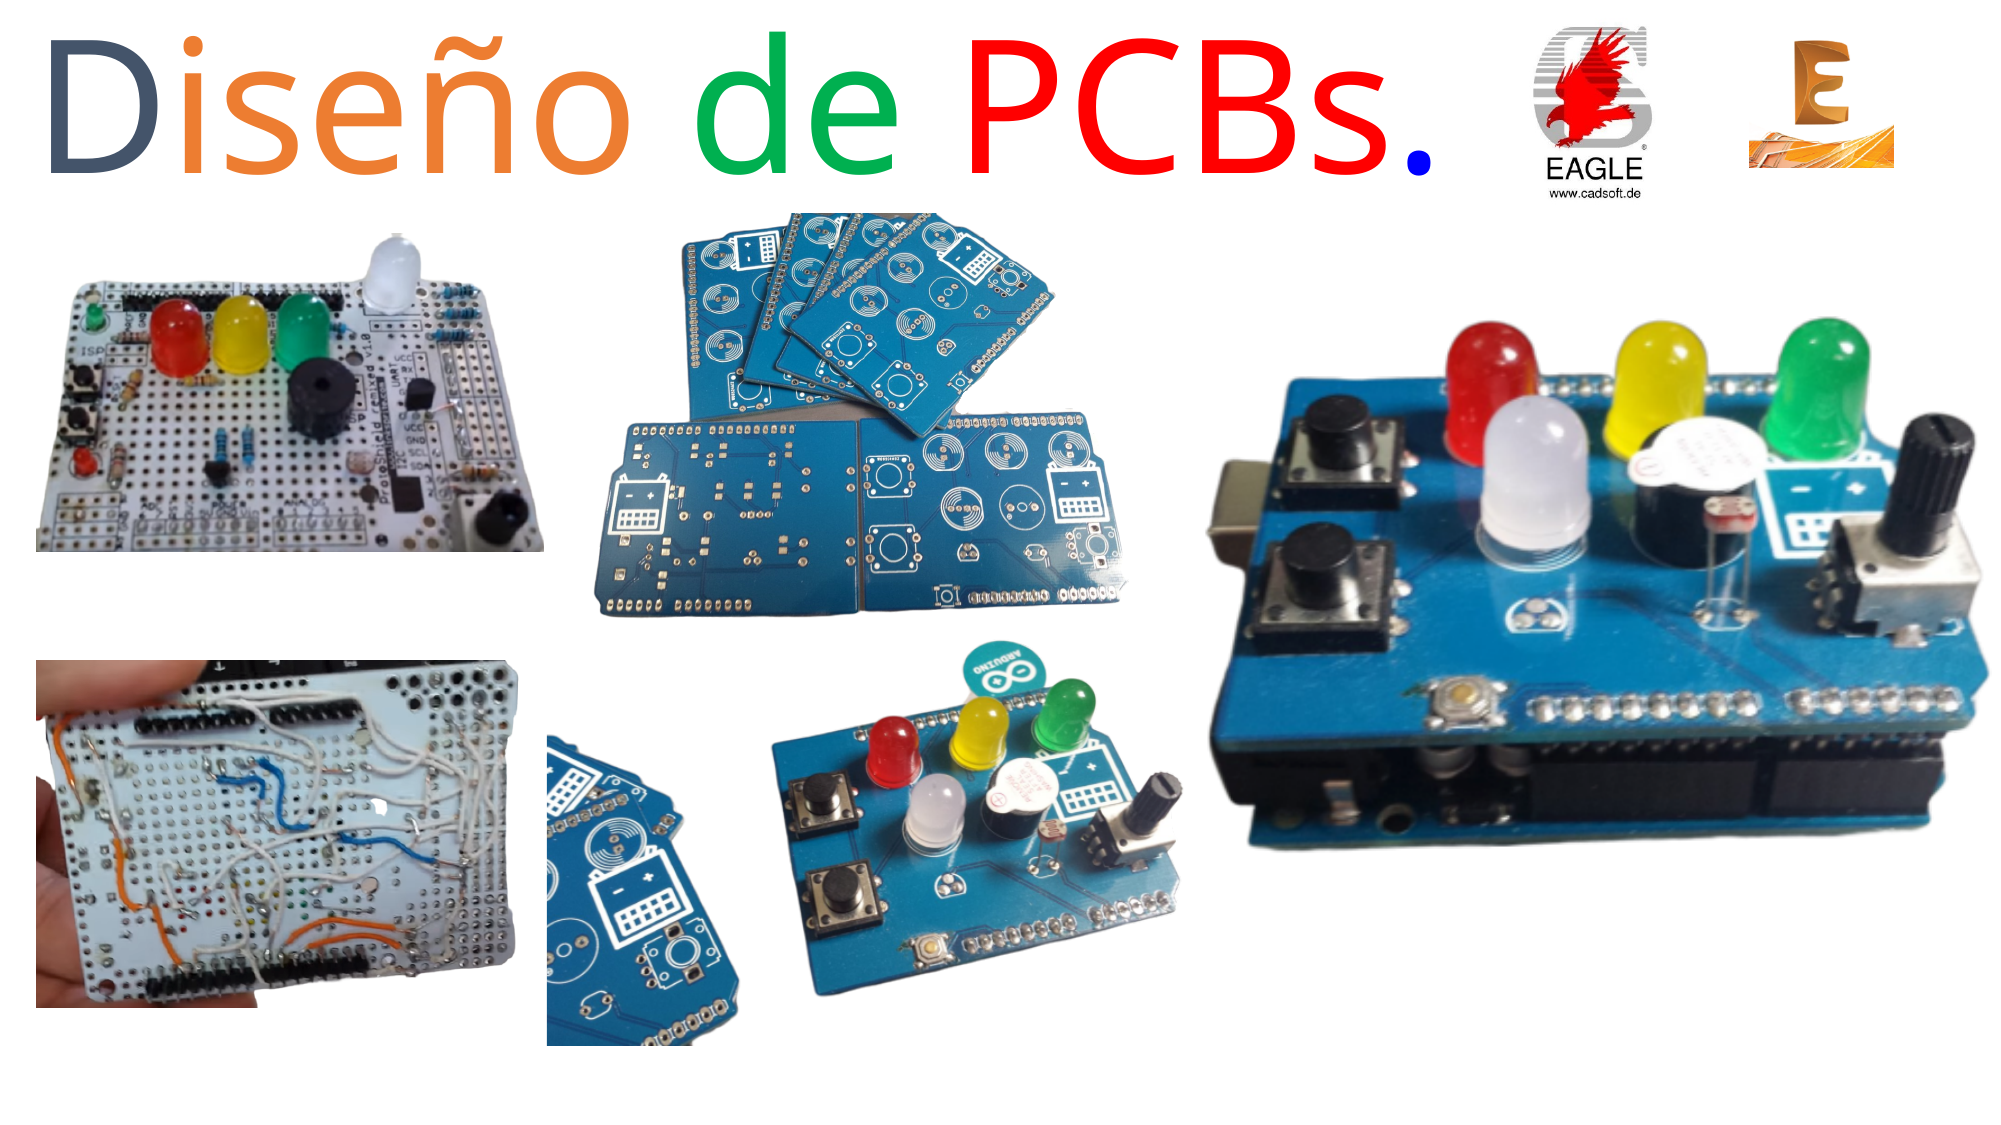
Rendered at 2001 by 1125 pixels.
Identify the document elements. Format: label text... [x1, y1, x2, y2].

picture [35, 233, 544, 553]
title Diseño de PCBs. [18, 4, 1815, 222]
picture [1749, 23, 1894, 168]
picture [546, 213, 1996, 1046]
picture [35, 660, 532, 1008]
picture [1518, 7, 1671, 214]
